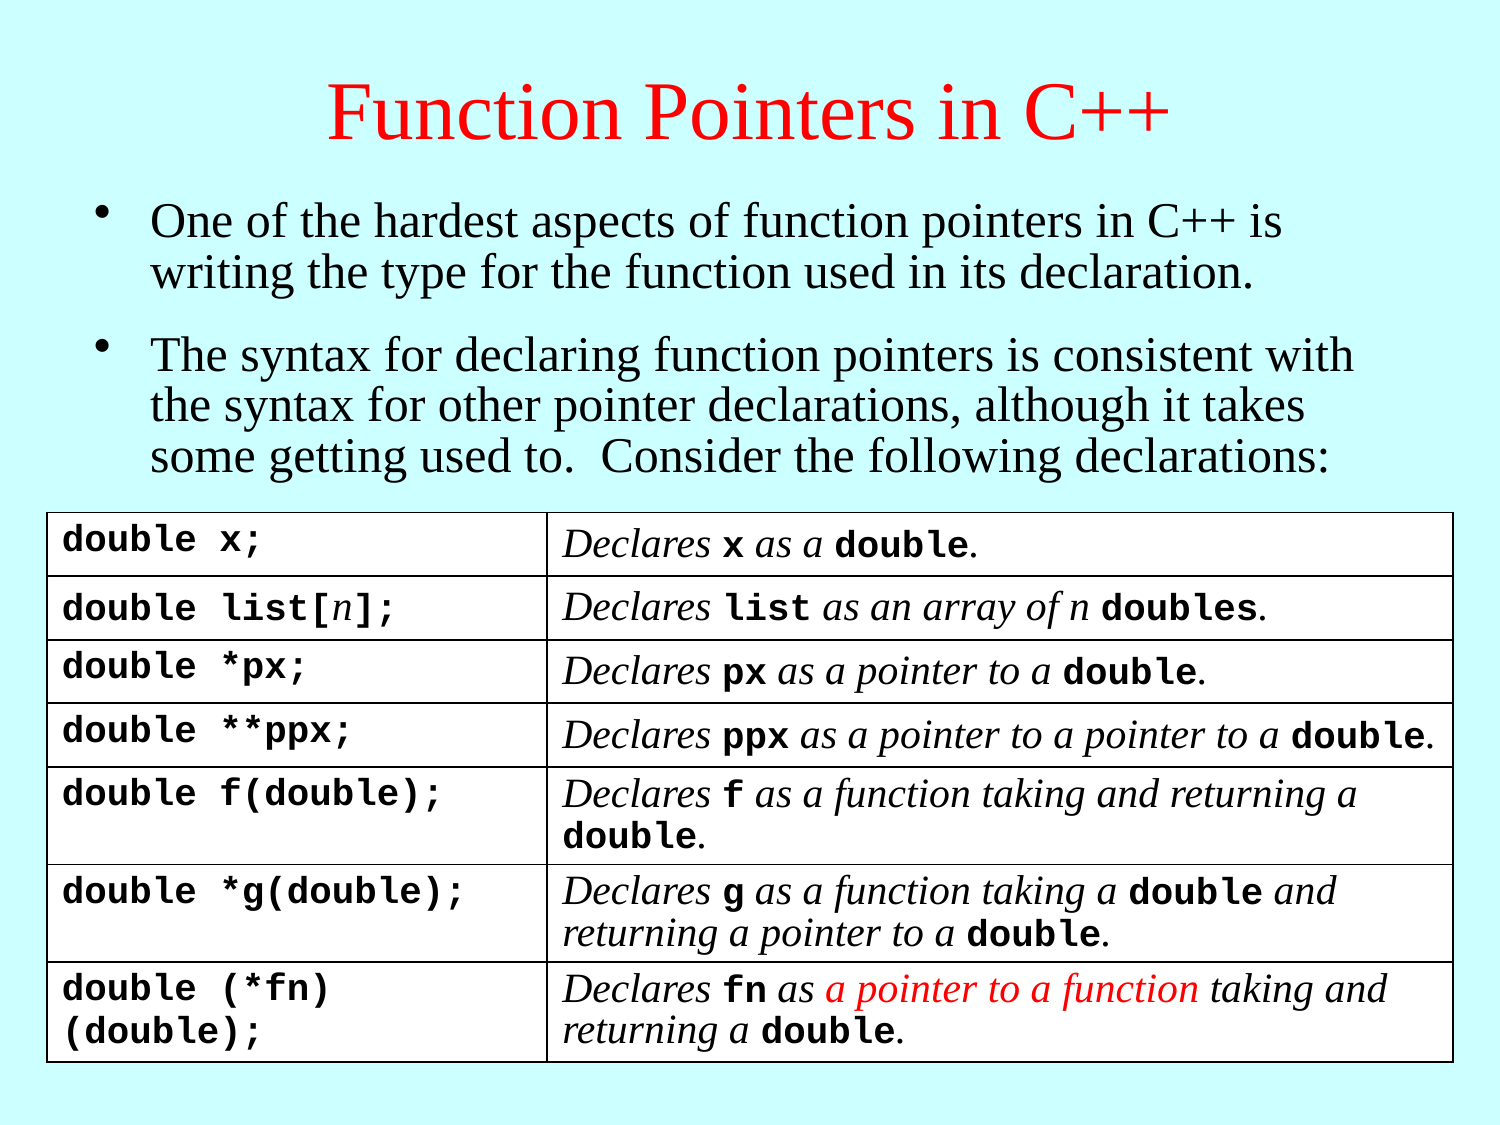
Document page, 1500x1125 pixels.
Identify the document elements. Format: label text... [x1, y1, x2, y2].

title Function Pointers in C++ [0, 12, 1500, 201]
table_cell Declares list as an array of n doubles. [548, 577, 1452, 639]
table_cell double *px; [48, 641, 546, 702]
table_cell Declares px as a pointer to a double. [548, 641, 1452, 702]
table_cell double *g(double); [48, 865, 546, 961]
table_cell double list[n]; [48, 577, 546, 639]
table_cell double (*fn)(double); [48, 963, 546, 1061]
table_header double x; [48, 513, 546, 575]
table_header Declares x as a double. [548, 513, 1452, 575]
table_cell Declares ppx as a pointer to a pointer to a double. [548, 704, 1452, 766]
table_cell Declares f as a function taking and returning a double. [548, 768, 1452, 864]
table_cell Declares g as a function taking a double and returning a pointer to a double. [548, 865, 1452, 961]
table_cell Declares fn as a pointer to a function taking and returning a double. [548, 963, 1452, 1061]
text_box One of the hardest aspects of function pointers in C++ is writing the type for the function used in its declaration. [79, 189, 1413, 322]
text_box The syntax for declaring function pointers is consistent with the syntax for other pointer declarations, although it takes some getting used to. Consider the following declarations: [79, 322, 1413, 507]
table_cell double f(double); [48, 768, 546, 864]
table_cell double **ppx; [48, 704, 546, 766]
